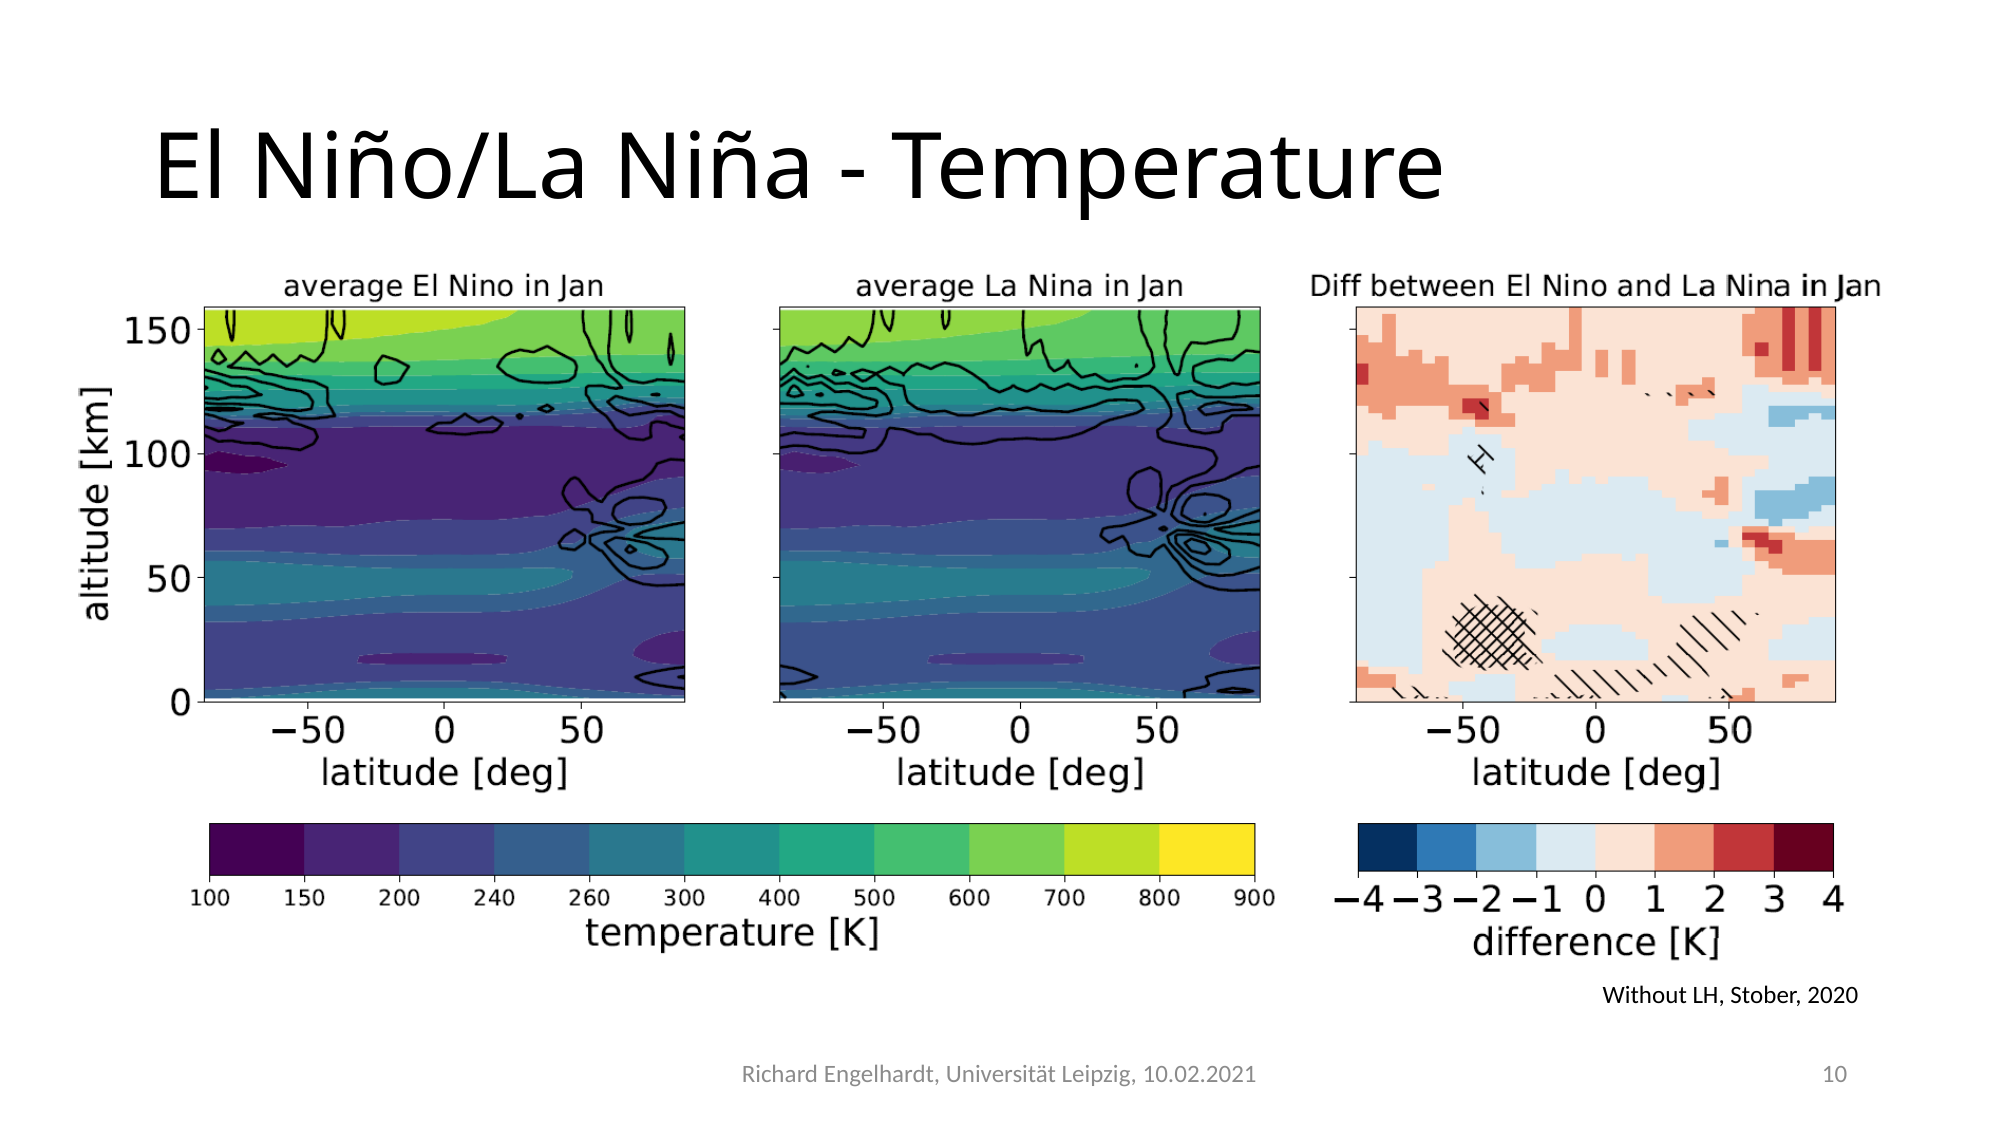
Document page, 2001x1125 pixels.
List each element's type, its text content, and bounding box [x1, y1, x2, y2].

title El Niño/La Niña - Temperature [137, 59, 1863, 258]
picture [74, 258, 1890, 972]
text_box Without LH, Stober, 2020 [1587, 971, 1905, 1017]
footer Richard Engelhardt, Universität Leipzig, 10.02.2021 [662, 1042, 1338, 1103]
slide_number 10 [1412, 1042, 1863, 1103]
